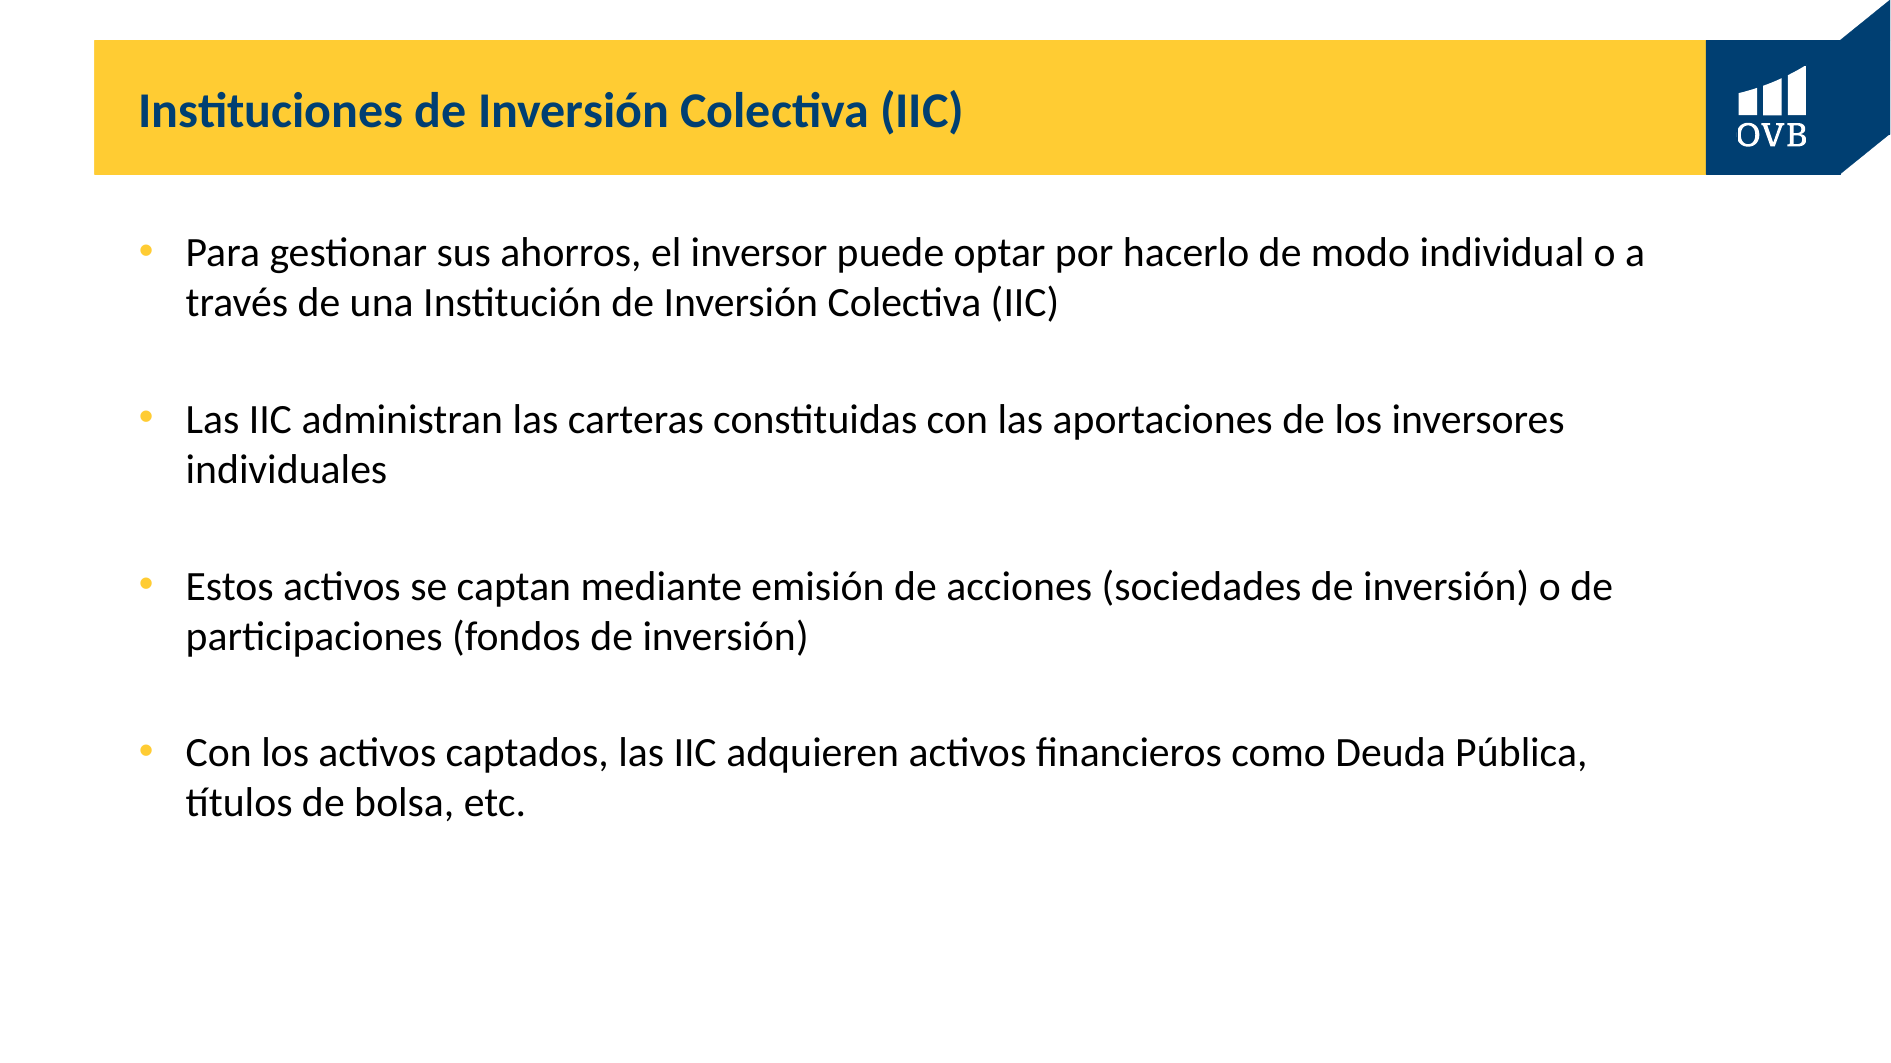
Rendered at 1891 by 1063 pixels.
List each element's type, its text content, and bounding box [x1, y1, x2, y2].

title Instituciones de Inversión Colectiva (IIC) [94, 40, 1707, 175]
list Para gestionar sus ahorros, el inversor puede optar por hacerlo de modo individual o a través de una Institución de Inversión Colectiva (IIC) Las IIC administran las carteras constituidas con las aportaciones de los inversores individuales Estos activos se captan mediante emisión de acciones (sociedades de inversión) o de participaciones (fondos de inversión) Con los activos captados, las IIC adquieren activos financieros como Deuda Pública, títulos de bolsa, etc. [94, 218, 1701, 833]
